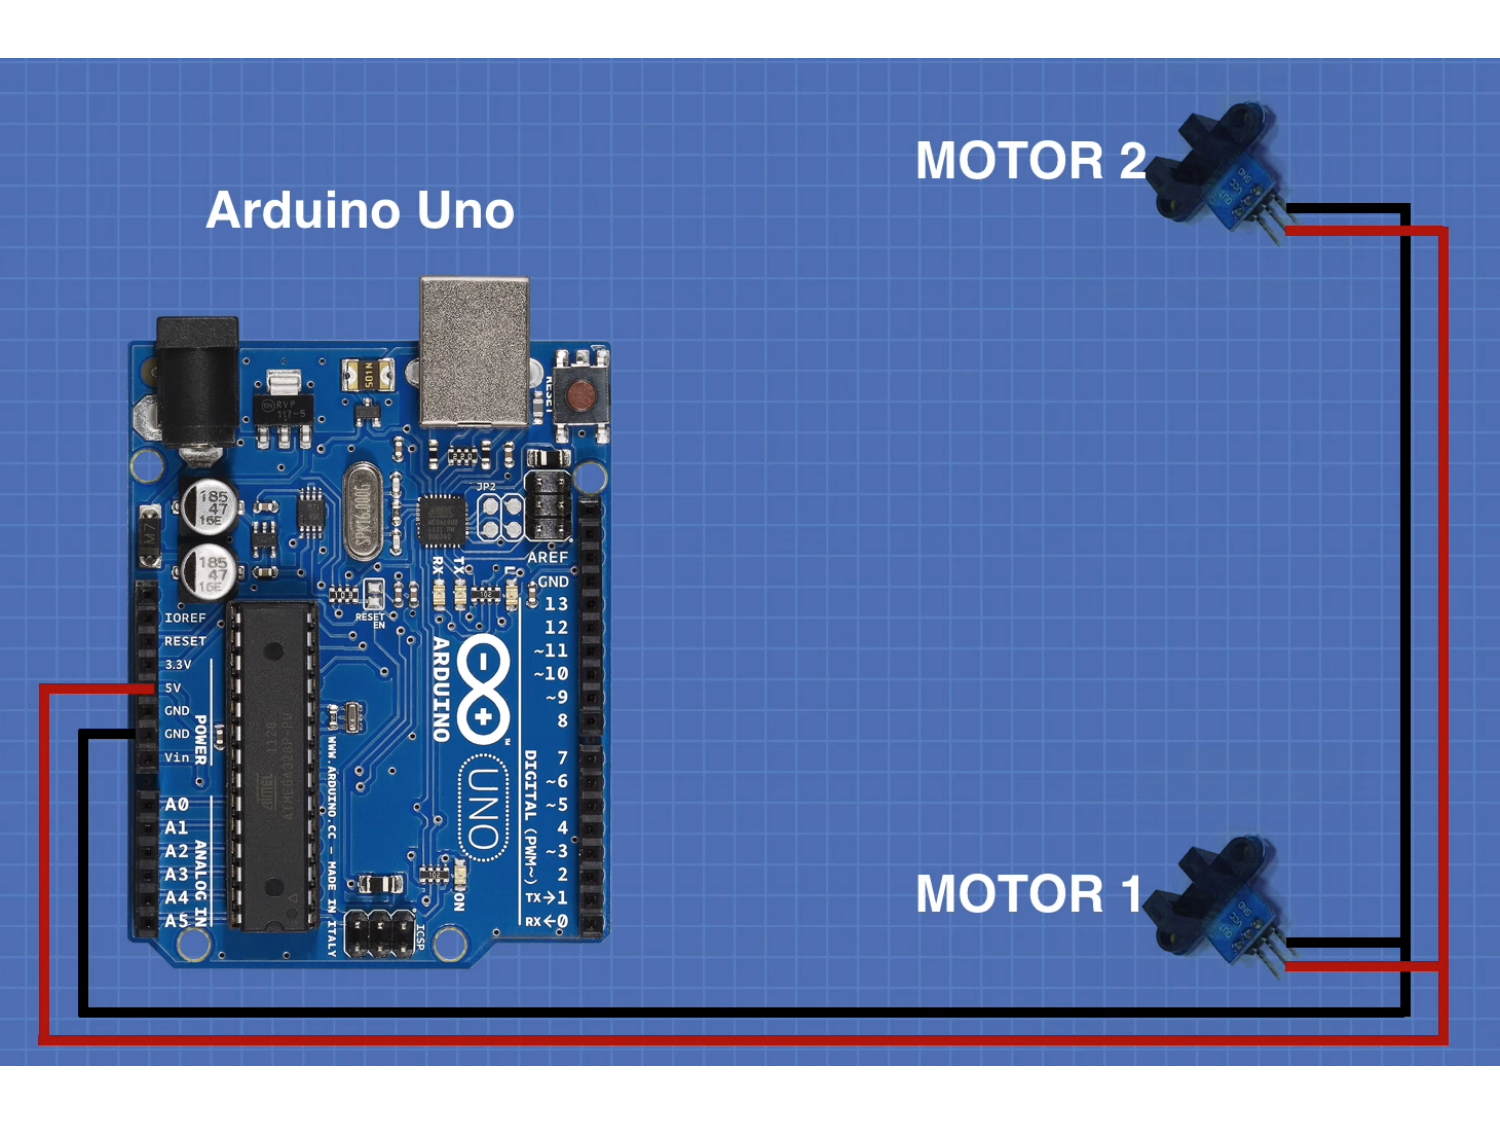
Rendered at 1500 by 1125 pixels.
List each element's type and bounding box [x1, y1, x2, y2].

picture [0, 58, 1500, 1067]
